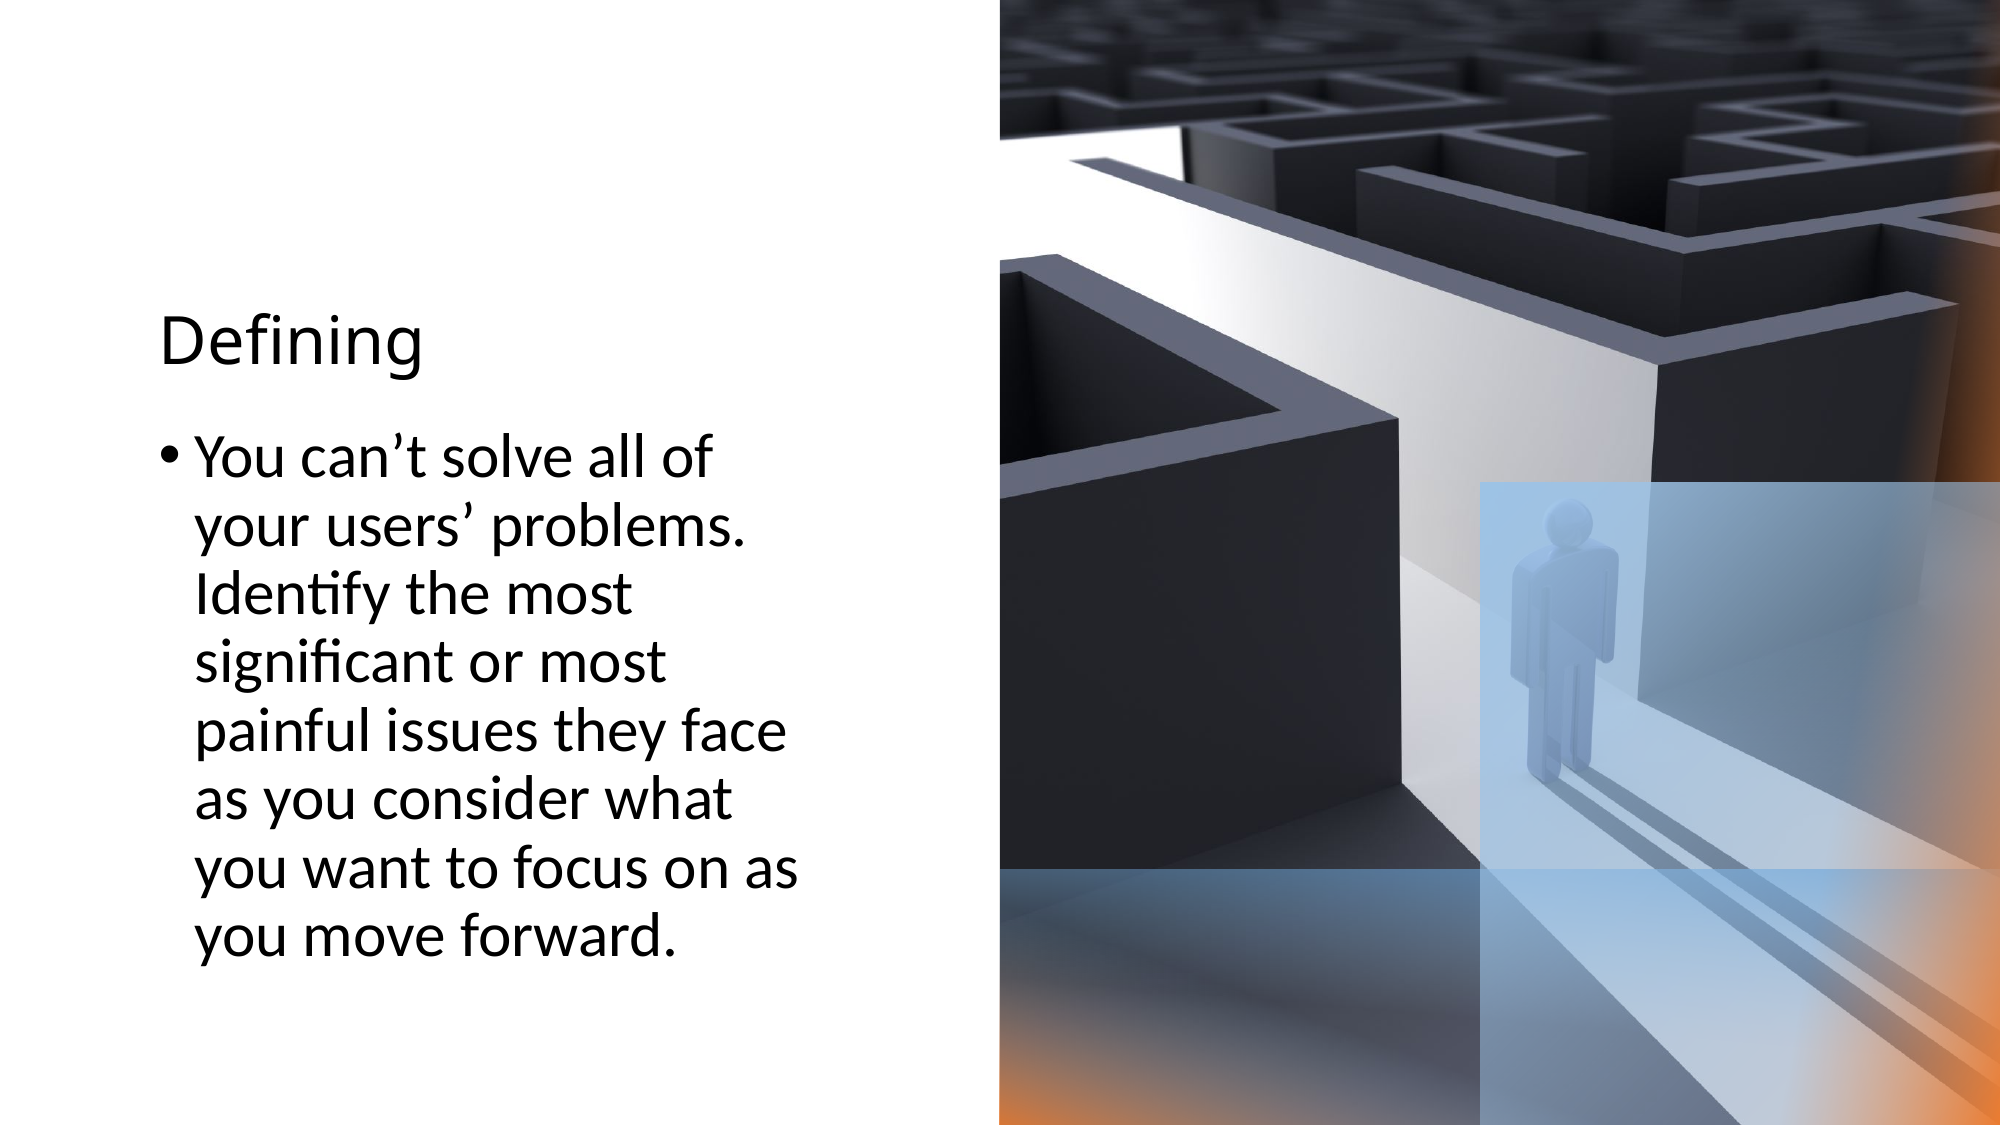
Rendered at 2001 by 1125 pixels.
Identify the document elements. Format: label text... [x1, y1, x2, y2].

list You can’t solve all of your users’ problems. Identify the most significant or most painful issues they face as you consider what you want to focus on as you move forward. [143, 415, 859, 982]
title Defining [143, 121, 859, 387]
picture [999, 0, 2000, 1125]
